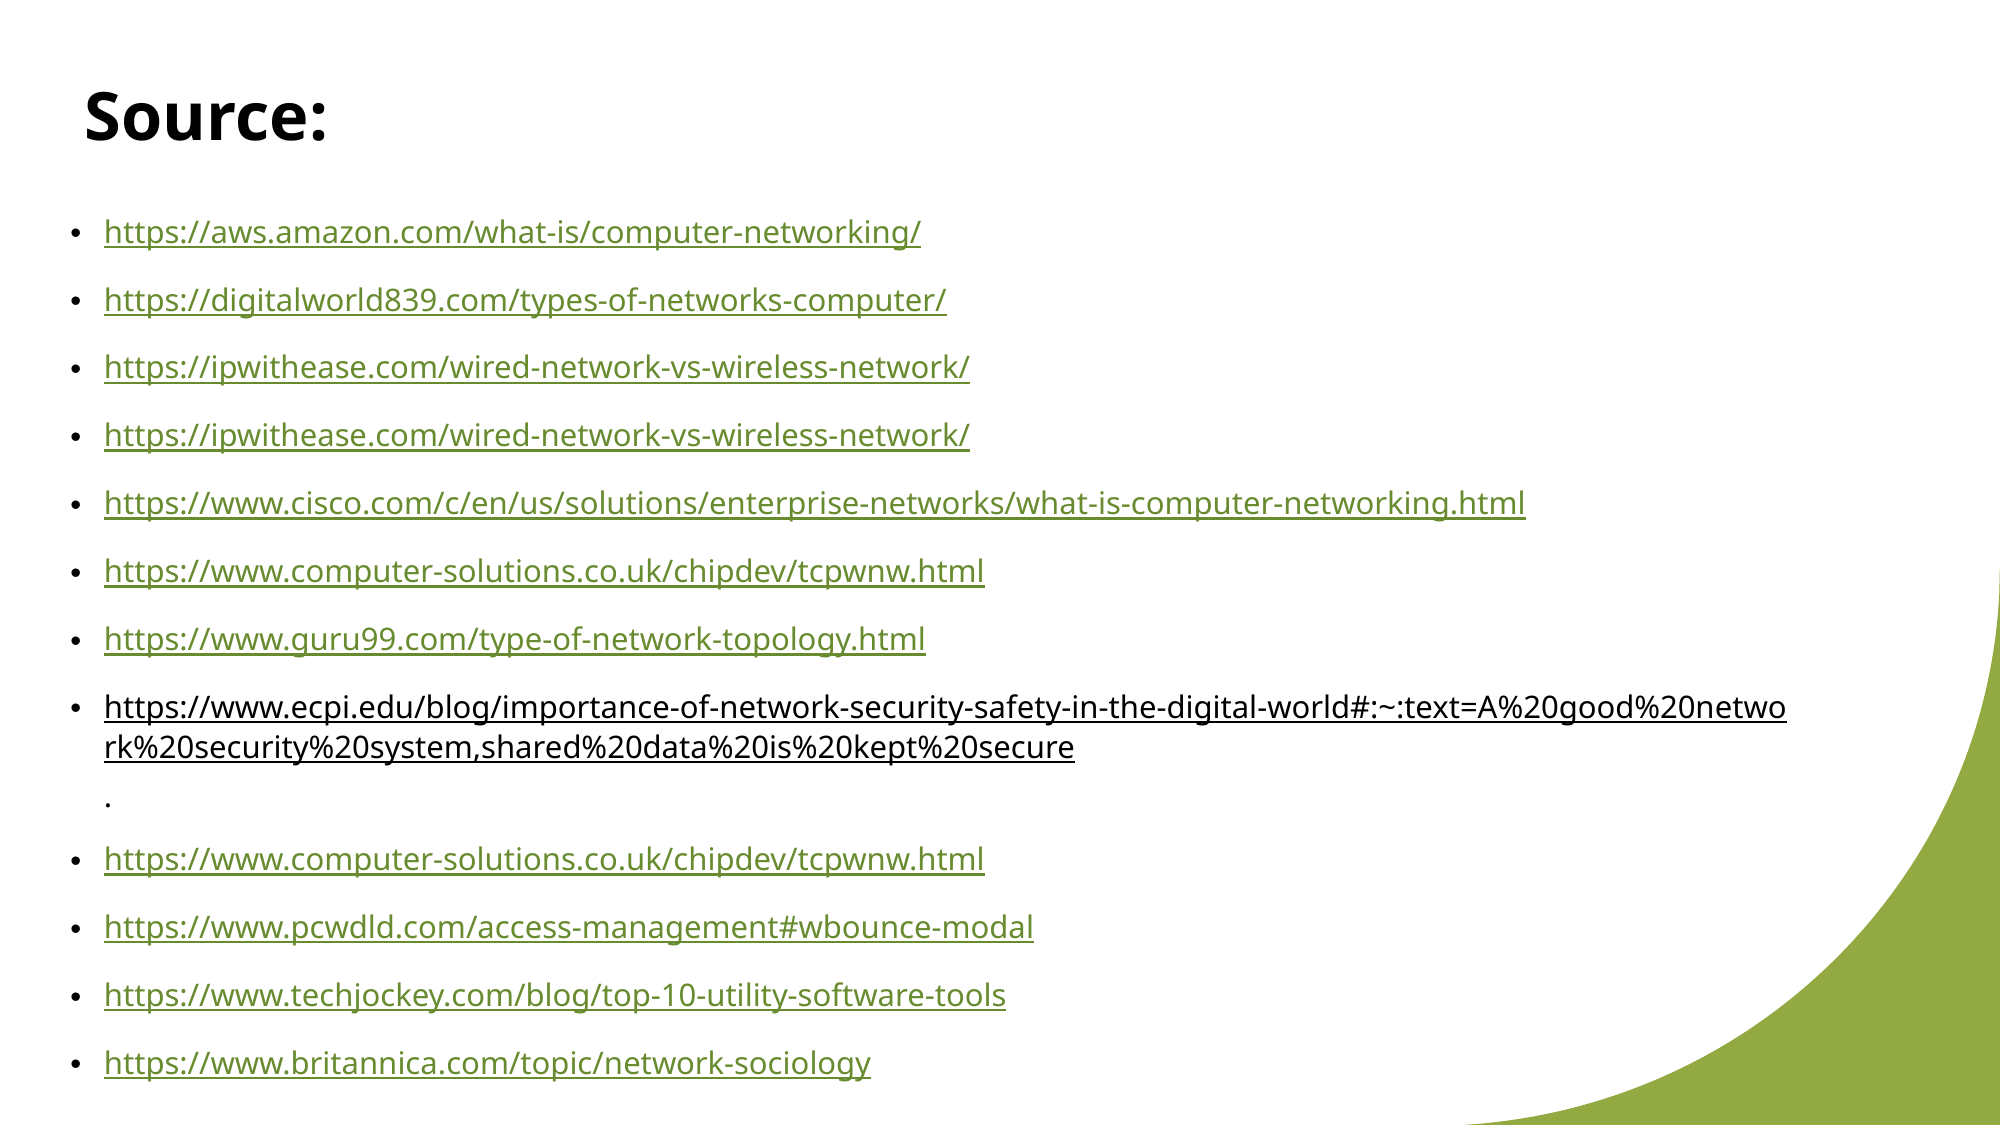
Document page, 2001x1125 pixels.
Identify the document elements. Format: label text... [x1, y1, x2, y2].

title Source: [70, 57, 1703, 162]
list https://aws.amazon.com/what-is/computer-networking/ https://digitalworld839.com/types-of-networks-computer/ https://ipwithease.com/wired-network-vs-wireless-network/ https://ipwithease.com/wired-network-vs-wireless-network/ https://www.cisco.com/c/en/us/solutions/enterprise-networks/what-is-computer-networking.html https://www.computer-solutions.co.uk/chipdev/tcpwnw.html https://www.guru99.com/type-of-network-topology.html https://www.ecpi.edu/blog/importance-of-network-security-safety-in-the-digital-world#:~:text=A%20good%20network%20security%20system,shared%20data%20is%20kept%20secure. https://www.computer-solutions.co.uk/chipdev/tcpwnw.html https://www.pcwdld.com/access-management#wbounce-modal https://www.techjockey.com/blog/top-10-utility-software-tools https://www.britannica.com/topic/network-sociology [55, 196, 1809, 1058]
